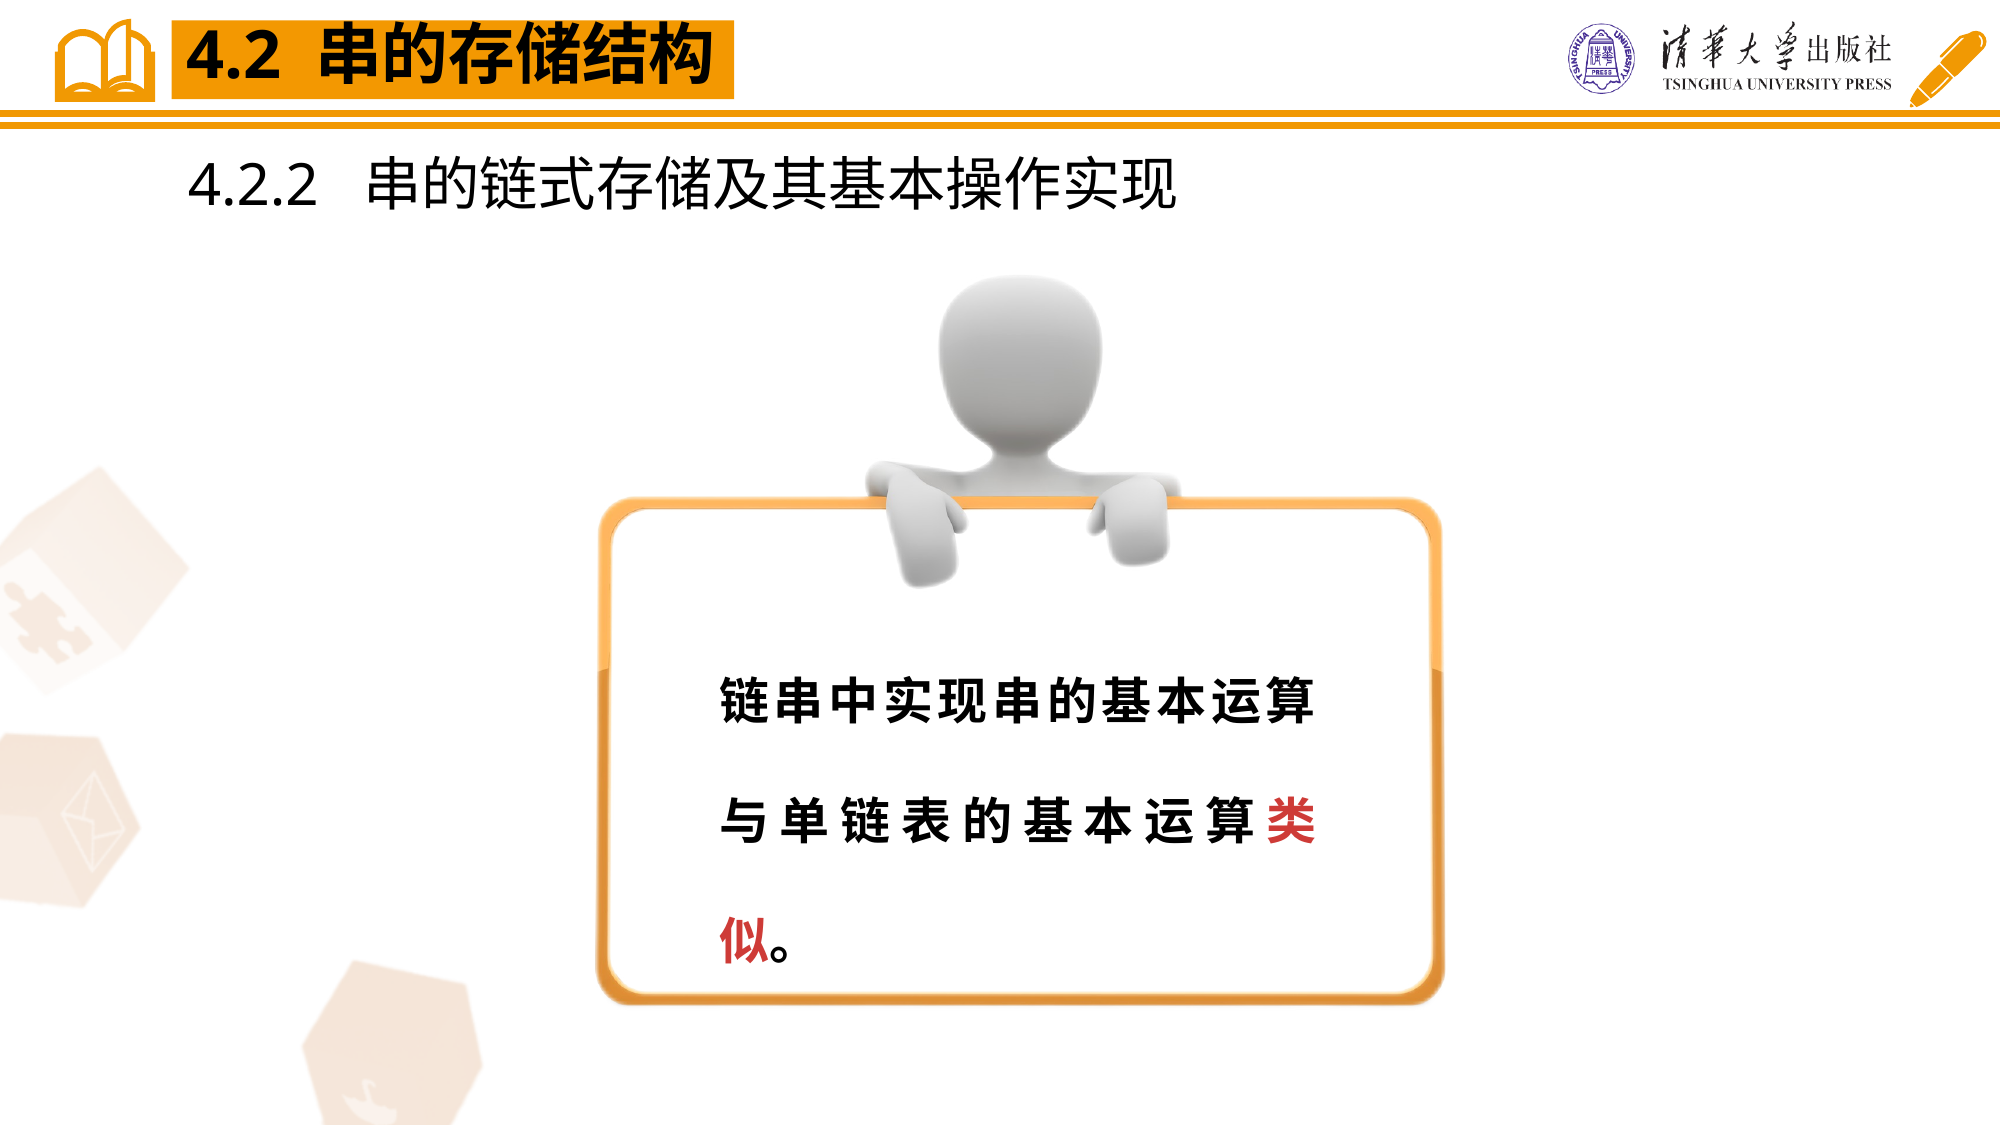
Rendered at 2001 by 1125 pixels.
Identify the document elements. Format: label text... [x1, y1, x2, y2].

picture [1936, 78, 1948, 90]
picture [453, 0, 1973, 1125]
text_box 4.2 串的存储结构 [171, 20, 735, 100]
text_box 4.2.2 串的链式存储及其基本操作实现 [173, 153, 448, 225]
